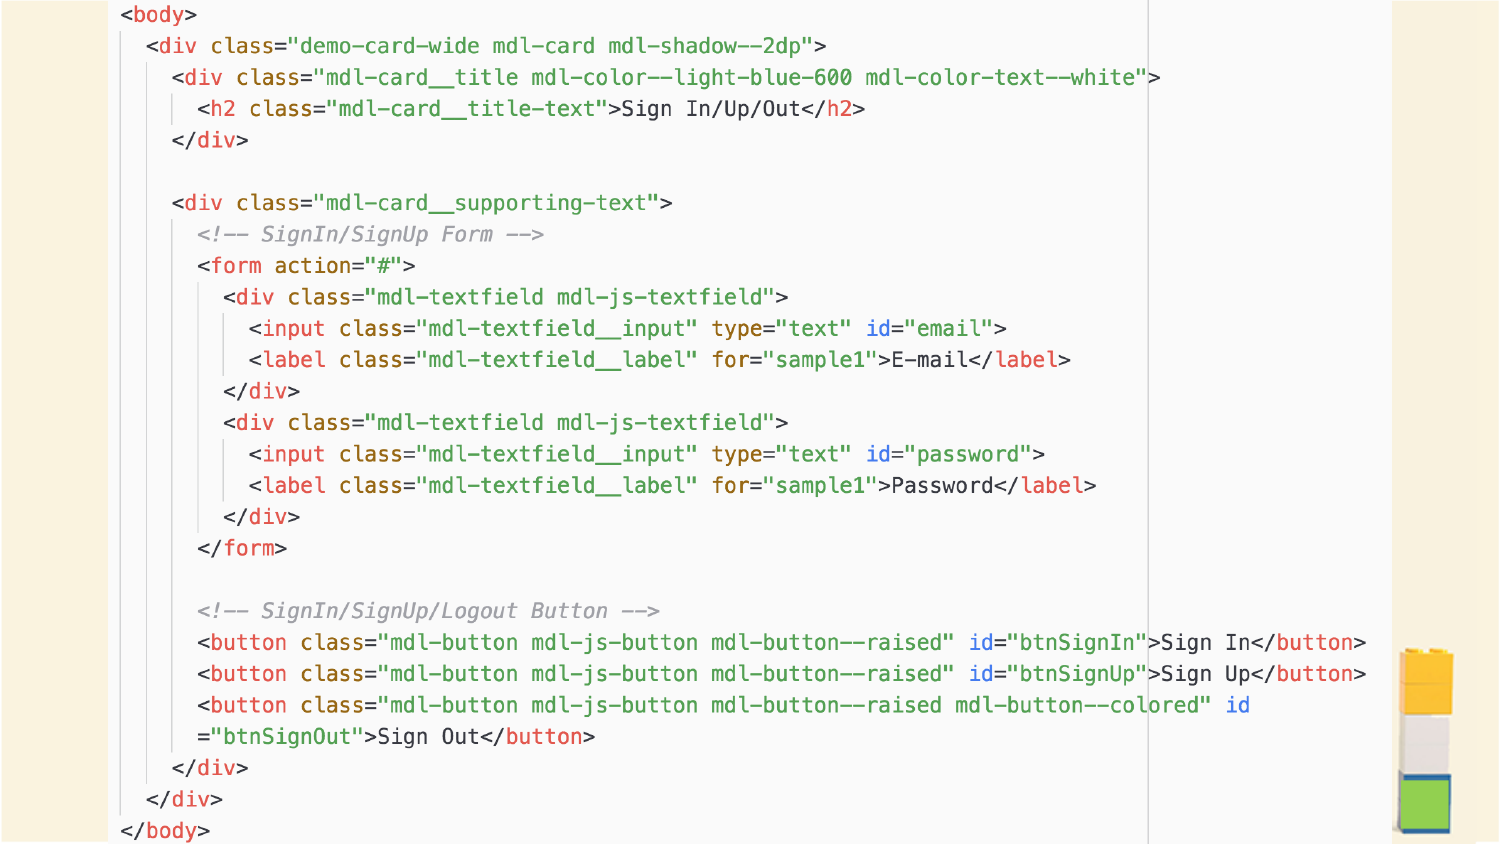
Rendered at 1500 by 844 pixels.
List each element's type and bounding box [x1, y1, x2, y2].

picture [0, 0, 1500, 844]
slide_number [1400, 779, 1450, 830]
